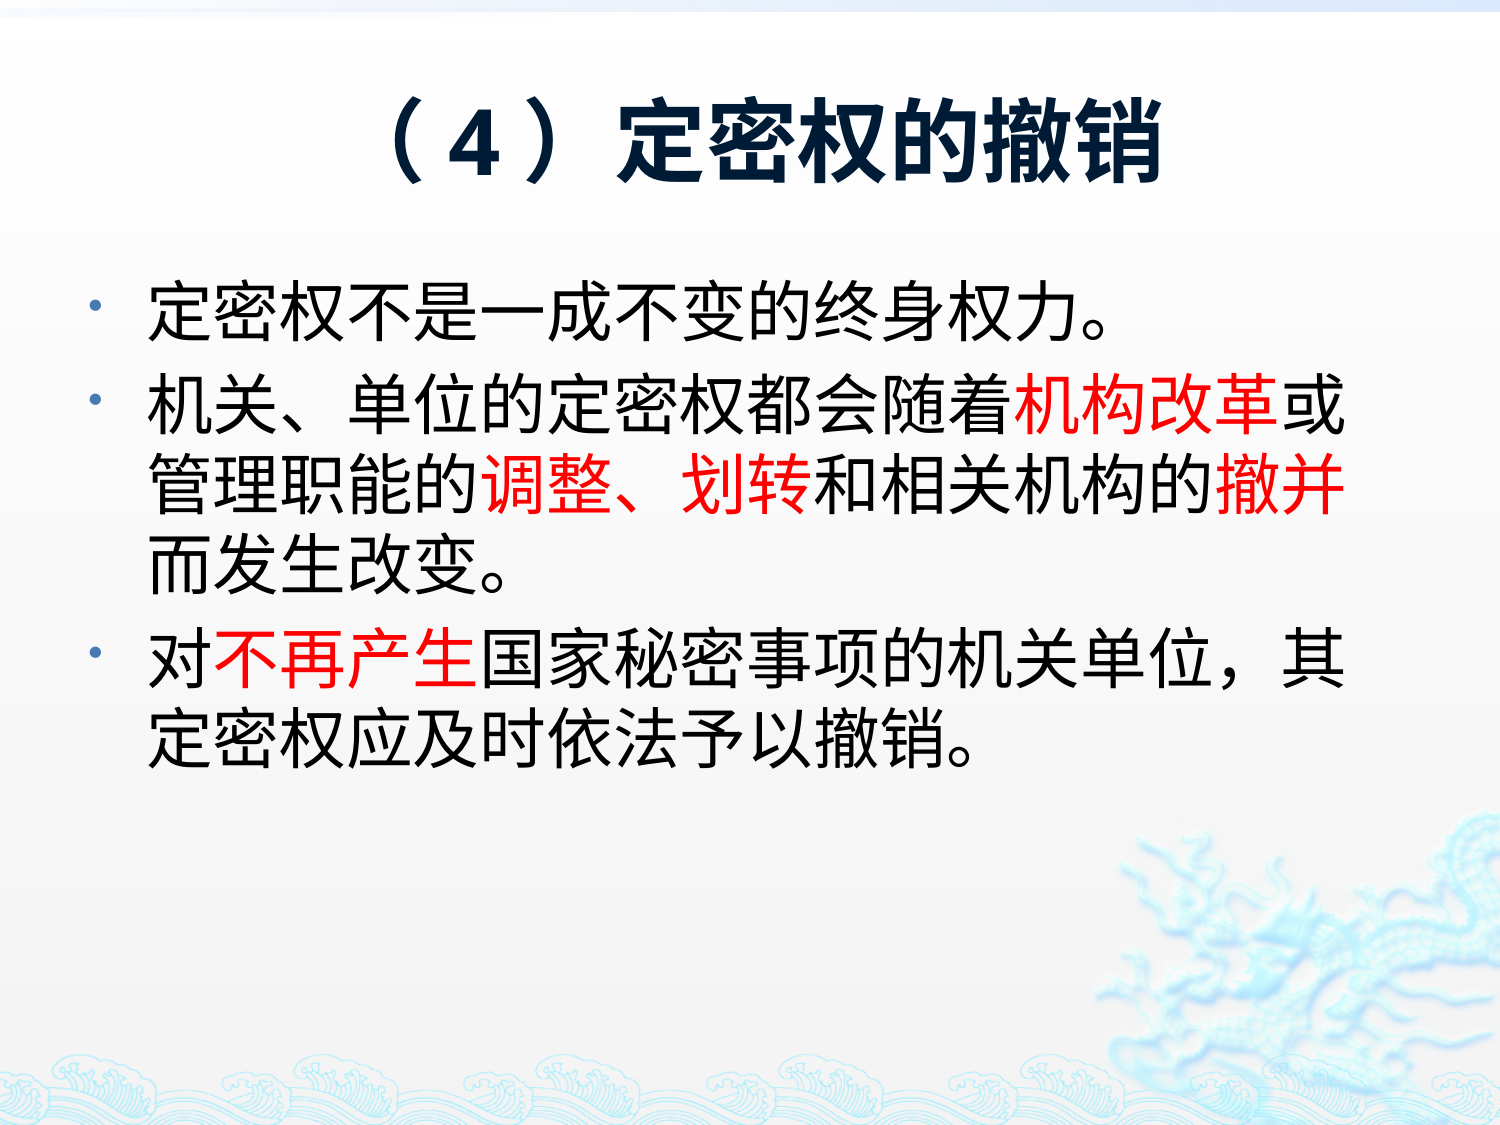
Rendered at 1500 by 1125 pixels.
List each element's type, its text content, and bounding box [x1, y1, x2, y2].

title （4）定密权的撤销 [75, 45, 1425, 233]
list 定密权不是一成不变的终身权力。 机关、单位的定密权都会随着机构改革或管理职能的调整、划转和相关机构的撤并而发生改变。 对不再产生国家秘密事项的机关单位，其定密权应及时依法予以撤销。 [75, 262, 1425, 1005]
